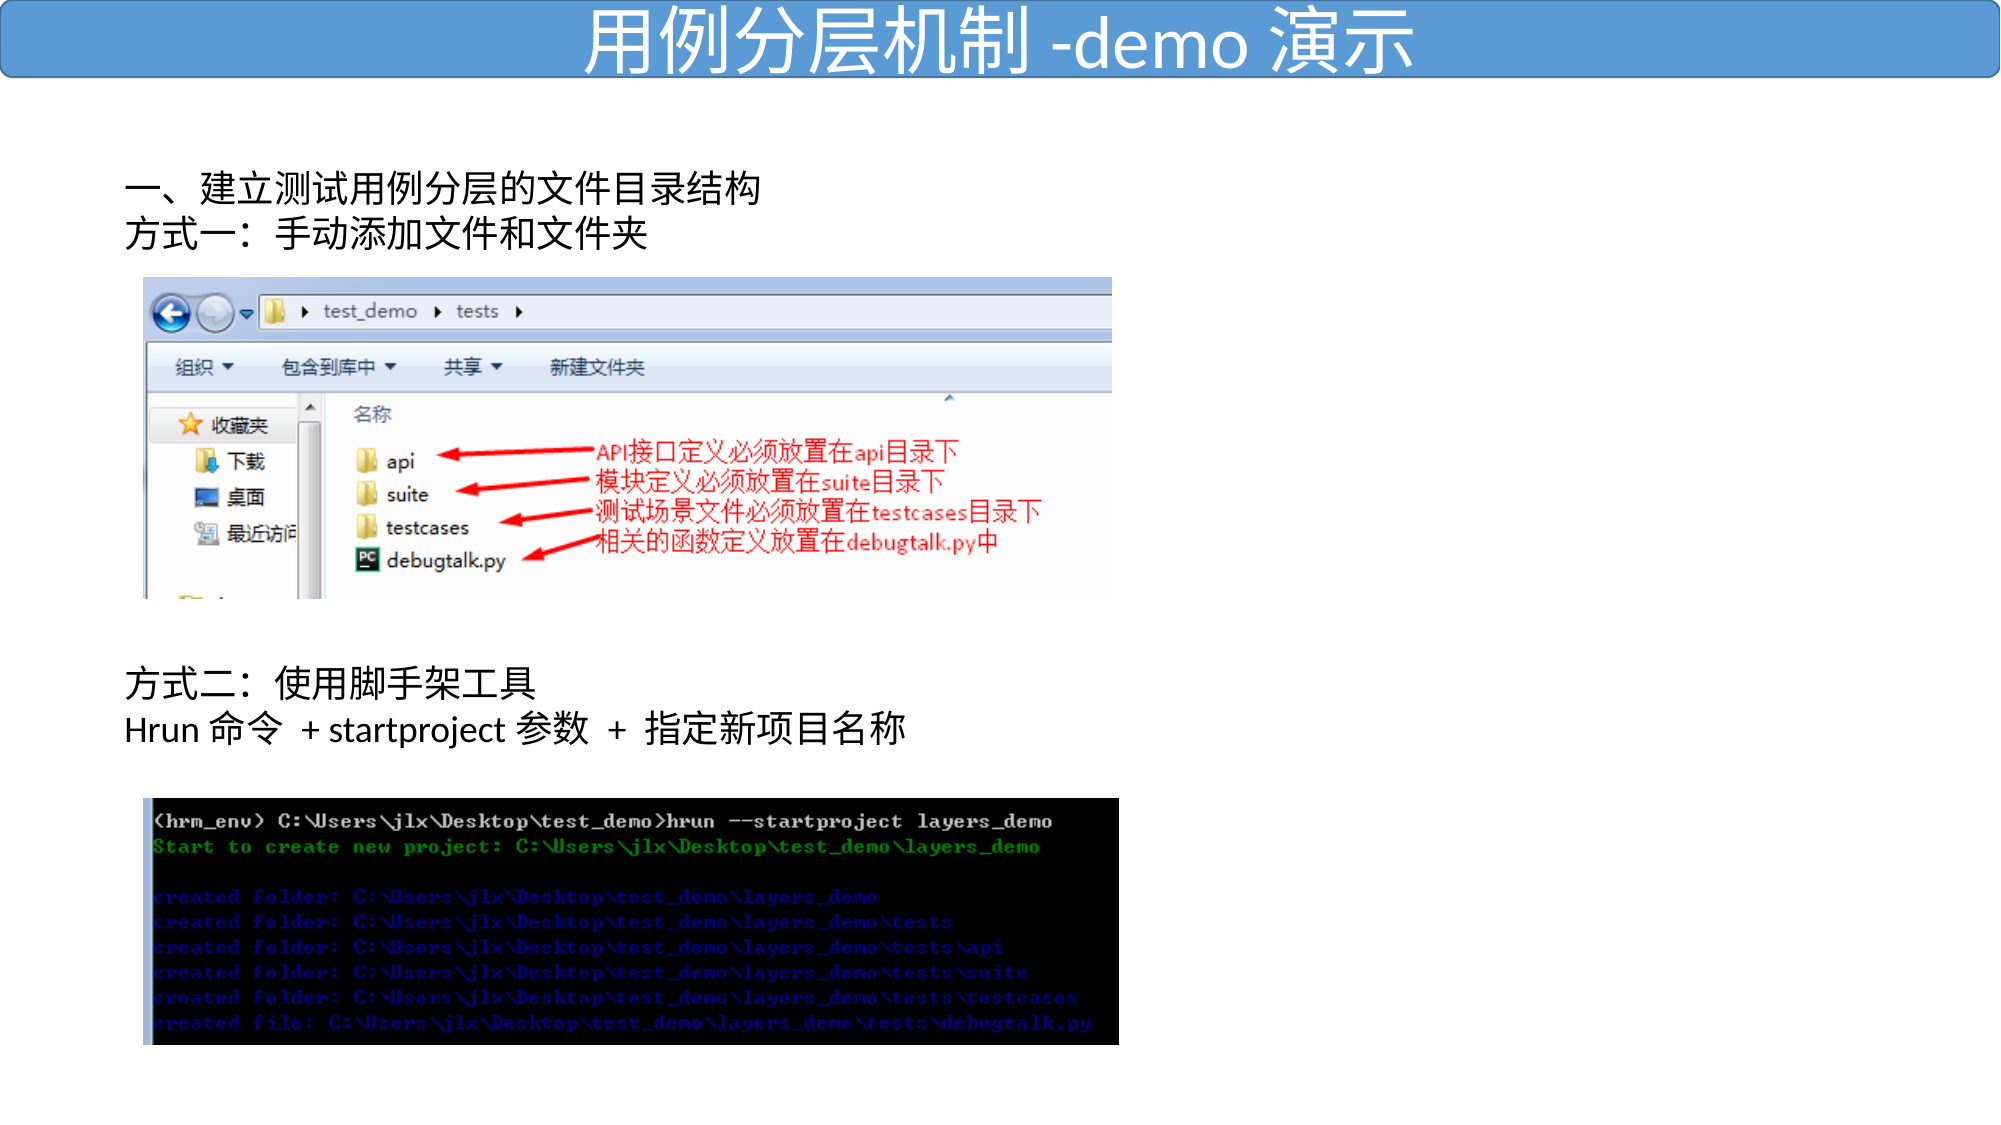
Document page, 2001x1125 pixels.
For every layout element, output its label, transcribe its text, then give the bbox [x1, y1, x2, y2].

text_box 一、建立测试用例分层的文件目录结构 方式一：手动添加文件和文件夹 方式二：使用脚手架工具 Hrun命令 + startproject参数 + 指定新项目名称 [109, 157, 922, 758]
text_box 用例分层机制-demo演示 [0, 0, 2000, 79]
picture [143, 277, 1112, 599]
picture [143, 798, 1119, 1045]
